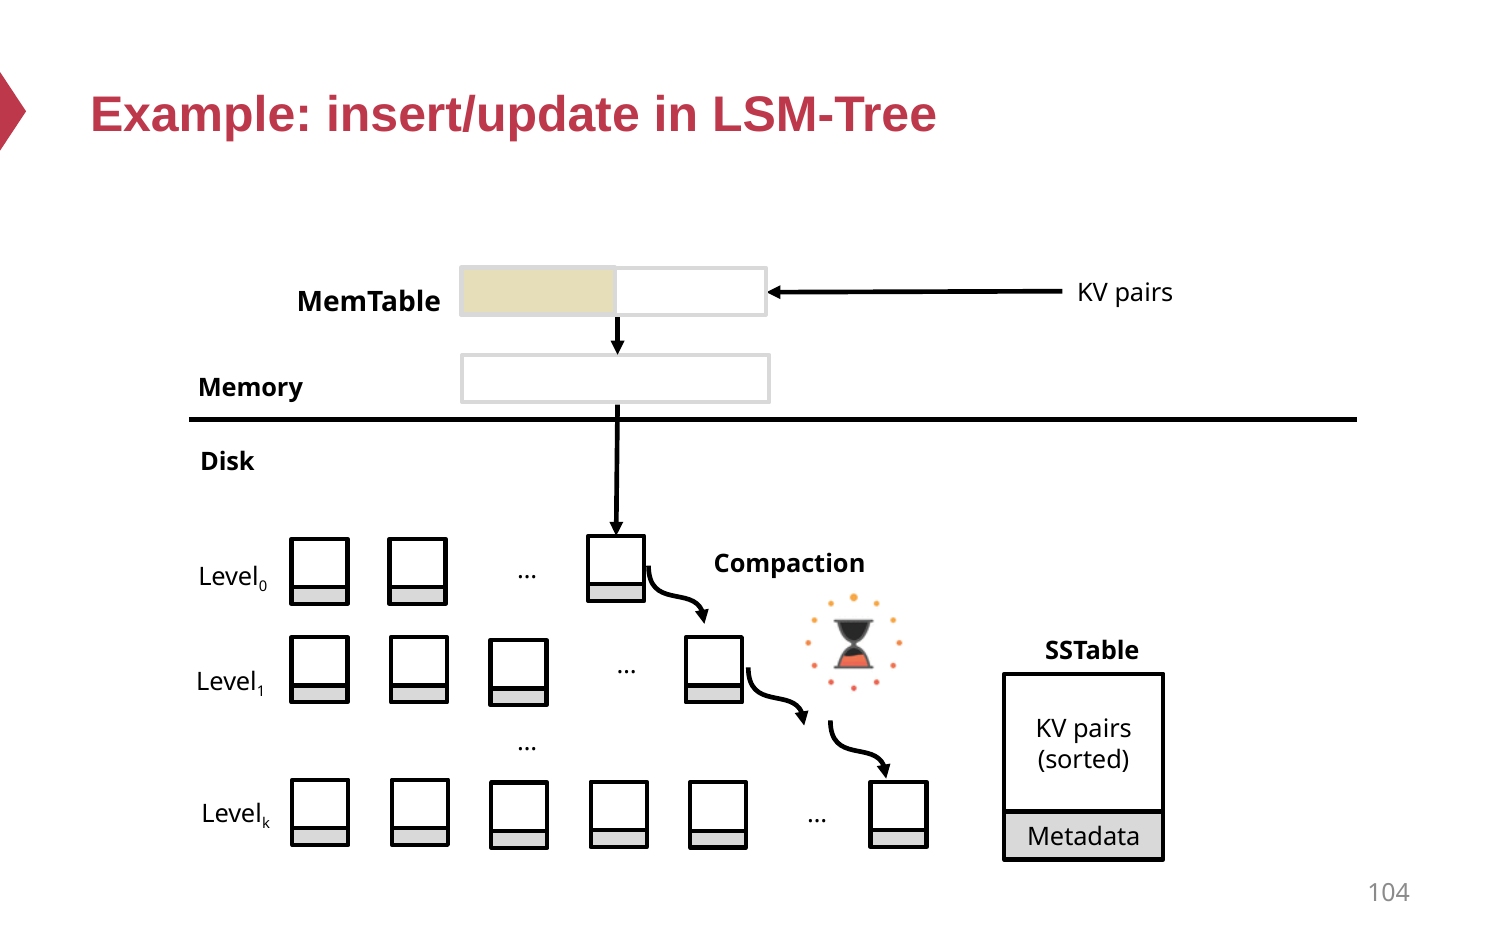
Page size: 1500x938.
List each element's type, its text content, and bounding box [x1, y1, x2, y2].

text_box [183, 535, 927, 849]
slide_number 104 [1074, 868, 1425, 919]
text_box [459, 265, 617, 317]
text_box Disk [185, 437, 270, 483]
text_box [828, 721, 888, 778]
text_box [460, 353, 771, 404]
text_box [746, 668, 806, 725]
text_box [617, 266, 768, 317]
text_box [647, 566, 706, 623]
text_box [1003, 626, 1164, 860]
picture [803, 589, 907, 694]
text_box Memory [183, 363, 318, 409]
text_box MemTable [281, 276, 459, 325]
text_box KV pairs [1062, 268, 1188, 314]
title Example: insert/update in LSM-Tree [75, 37, 1425, 186]
